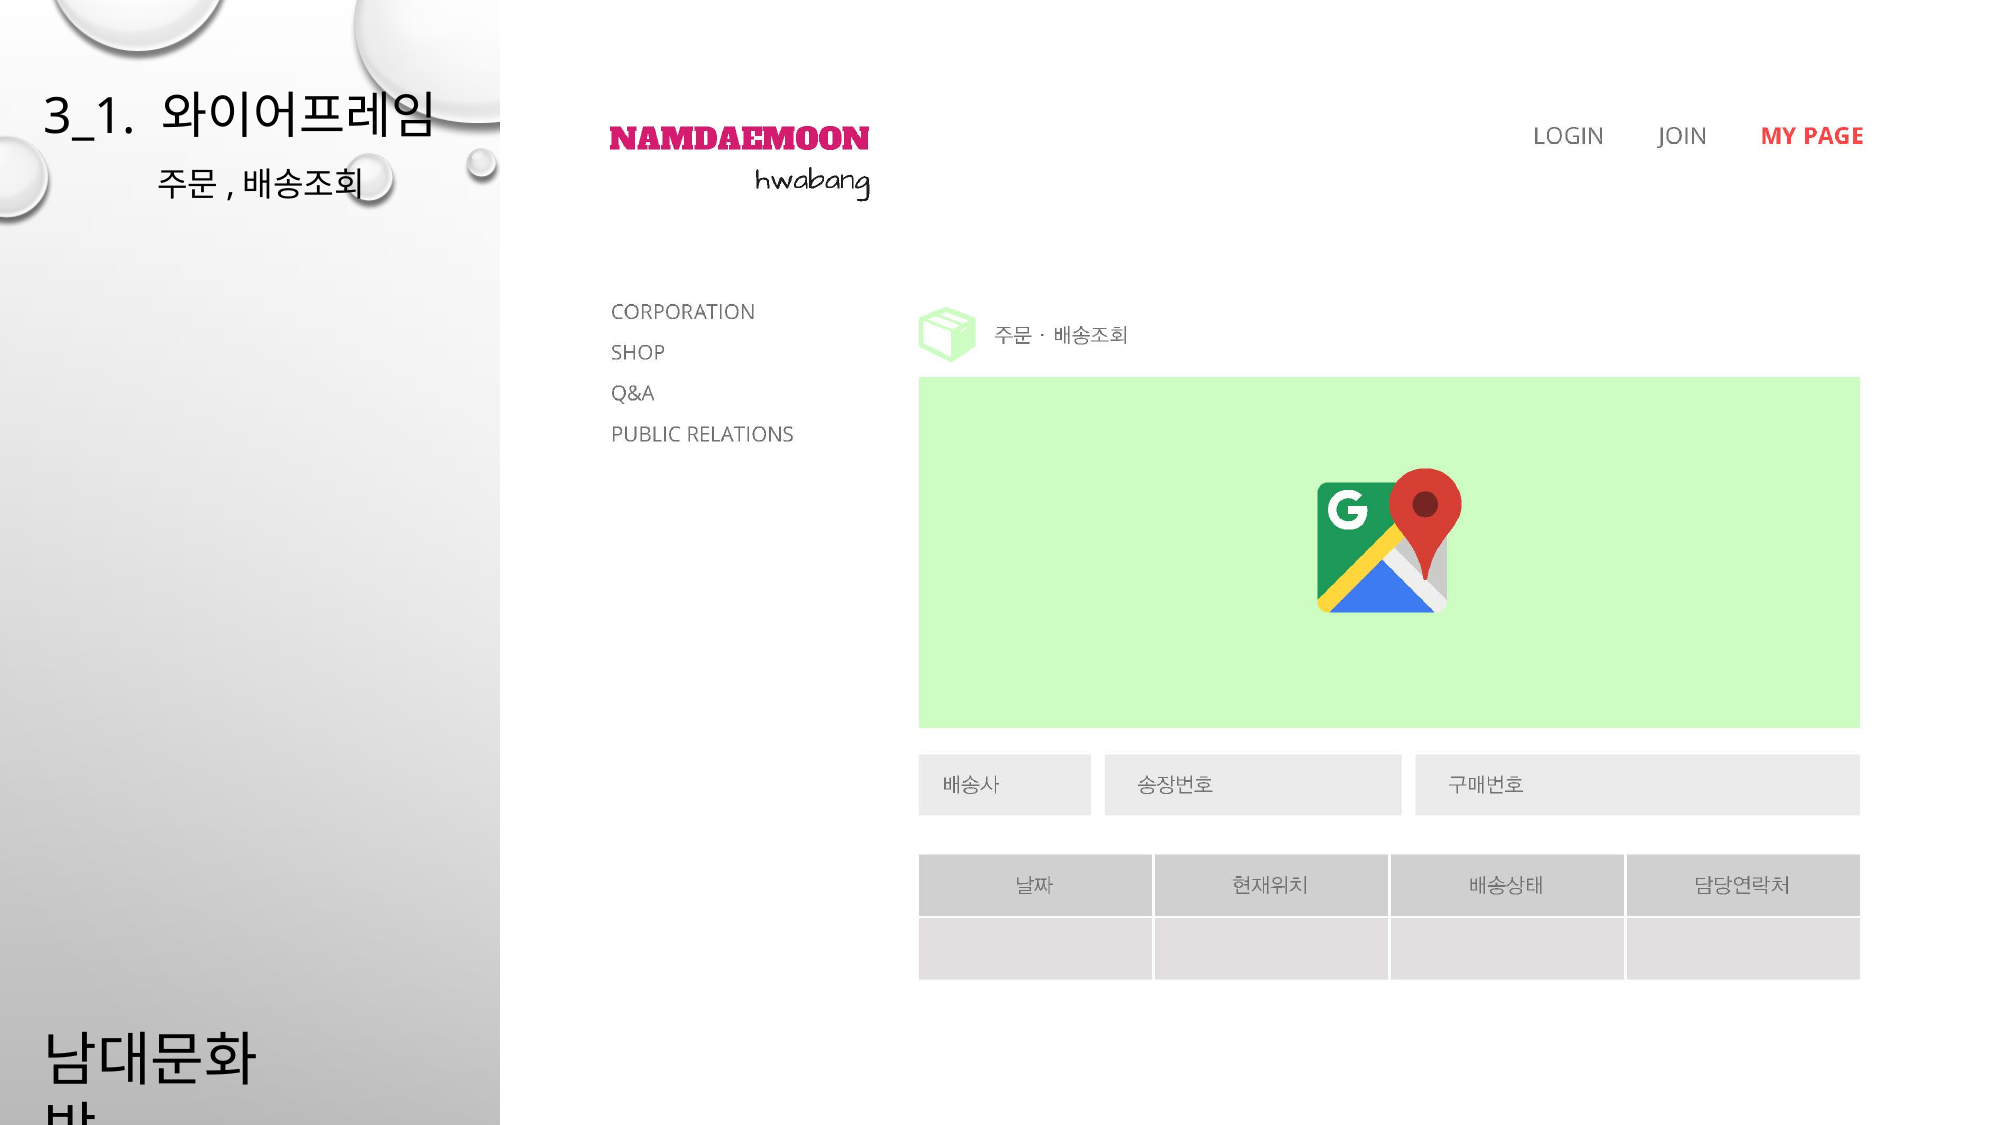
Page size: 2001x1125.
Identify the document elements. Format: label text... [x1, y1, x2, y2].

picture [0, 0, 2000, 1125]
text_box 3_1. 와이어프레임 [29, 75, 453, 151]
text_box 주문,배송조회 [142, 155, 380, 211]
text_box 남대문화방 [29, 1015, 302, 1125]
